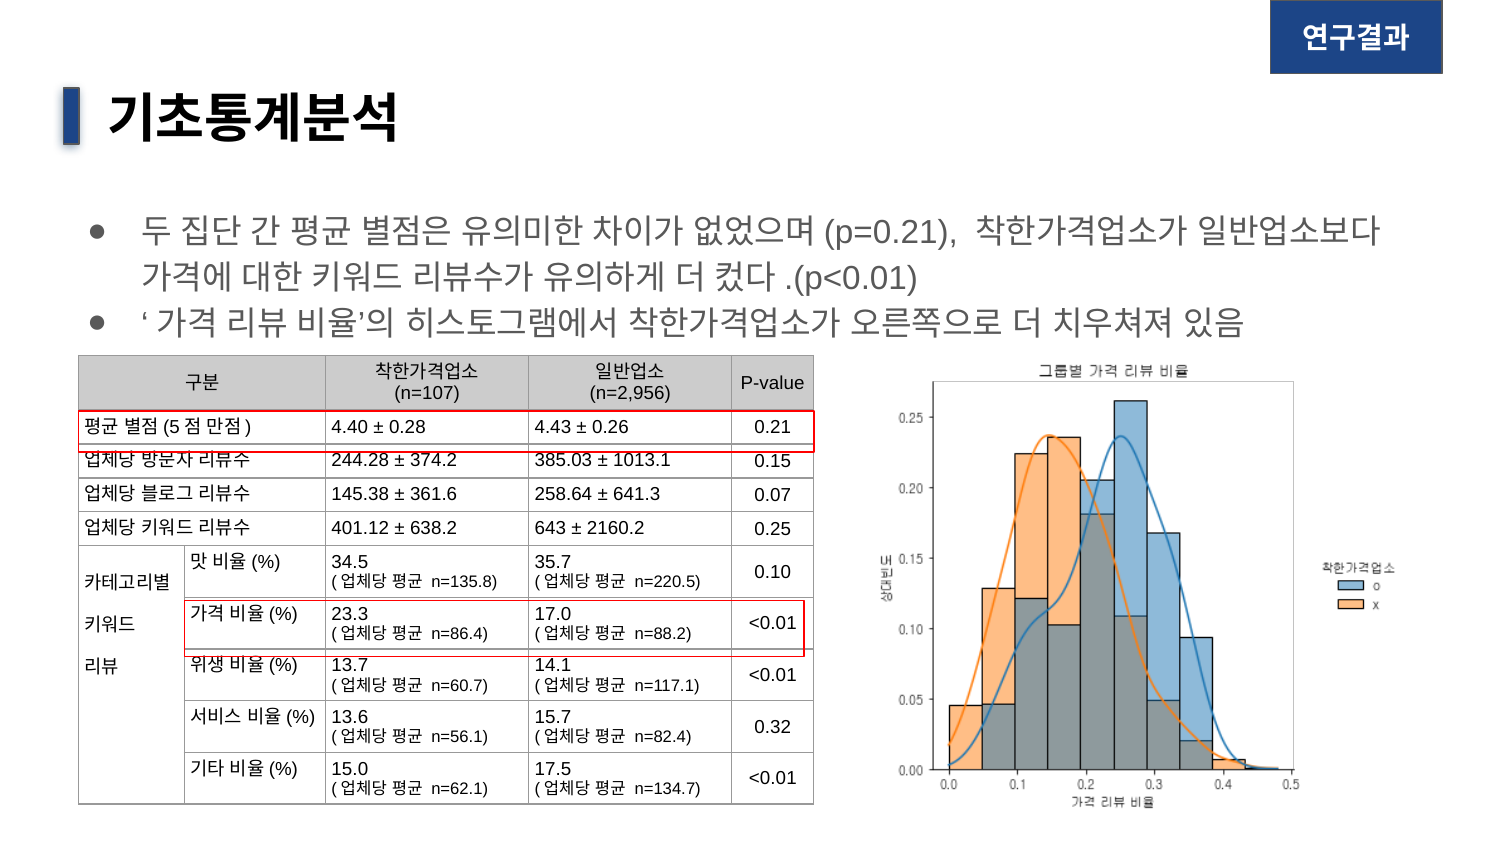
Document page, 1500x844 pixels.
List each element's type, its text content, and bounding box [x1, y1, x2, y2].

table_cell 258.64 ± 641.3 [529, 479, 731, 511]
table_cell 업체당 블로그 리뷰수 [79, 479, 325, 511]
table_cell 업체당 방문자 리뷰수 [79, 453, 325, 477]
list 두 집단 간 평균 별점은 유의미한 차이가 없었으며(p=0.21), 착한가격업소가 일반업소보다 가격에 대한 키워드 리뷰수가 유의하게 더 컸다.(p<0.01) ‘가격 리뷰 비율’의 히스토그램에서 착한가격업소가 오른쪽으로 더 치우쳐져 있음 [51, 189, 1449, 750]
table_cell 0.10 [732, 546, 813, 597]
table_cell 13.6 (업체당 평균 n=56.1) [326, 701, 528, 752]
table_cell 맛 비율(%) [185, 546, 325, 597]
table_cell 0.15 [732, 453, 813, 477]
table_header 일반업소 (n=2,956) [529, 356, 731, 409]
picture [871, 355, 1408, 817]
table_cell <0.01 [732, 753, 813, 803]
text_box [63, 88, 79, 145]
table_cell 14.1 (업체당 평균 n=117.1) [529, 657, 731, 700]
table_cell 서비스 비율(%) [185, 701, 325, 752]
table_cell 0.32 [732, 701, 813, 752]
table_cell 위생 비율(%) [185, 657, 325, 700]
table_cell 35.7 (업체당 평균 n=220.5) [529, 546, 731, 597]
table_cell <0.01 [732, 598, 813, 648]
table_cell 15.0 (업체당 평균 n=62.1) [326, 753, 528, 803]
table_header 구분 [79, 356, 325, 409]
title 기초통계분석 [51, 69, 1449, 164]
table_cell 업체당 키워드 리뷰수 [79, 512, 325, 545]
table_header P-value [732, 356, 813, 409]
table_cell 401.12 ± 638.2 [326, 512, 528, 545]
table_cell 34.5 (업체당 평균 n=135.8) [326, 546, 528, 597]
table_cell 244.28 ± 374.2 [326, 453, 528, 477]
table_cell <0.01 [732, 650, 813, 700]
table_header 착한가격업소 (n=107) [326, 356, 528, 409]
table_cell 0.07 [732, 479, 813, 511]
table_cell 17.5 (업체당 평균 n=134.7) [529, 753, 731, 803]
table_cell 643 ± 2160.2 [529, 512, 731, 545]
table_cell 13.7 (업체당 평균 n=60.7) [326, 657, 528, 700]
table_cell 카테고리별 키워드 리뷰 [79, 546, 184, 803]
table_cell 기타 비율(%) [185, 753, 325, 803]
text_box 연구결과 [1270, 0, 1443, 74]
text_box [184, 600, 804, 657]
table_cell 0.25 [732, 512, 813, 545]
table_cell 145.38 ± 361.6 [326, 479, 528, 511]
table_cell 385.03 ± 1013.1 [529, 453, 731, 477]
table_cell 15.7 (업체당 평균 n=82.4) [529, 701, 731, 752]
text_box [78, 410, 814, 453]
